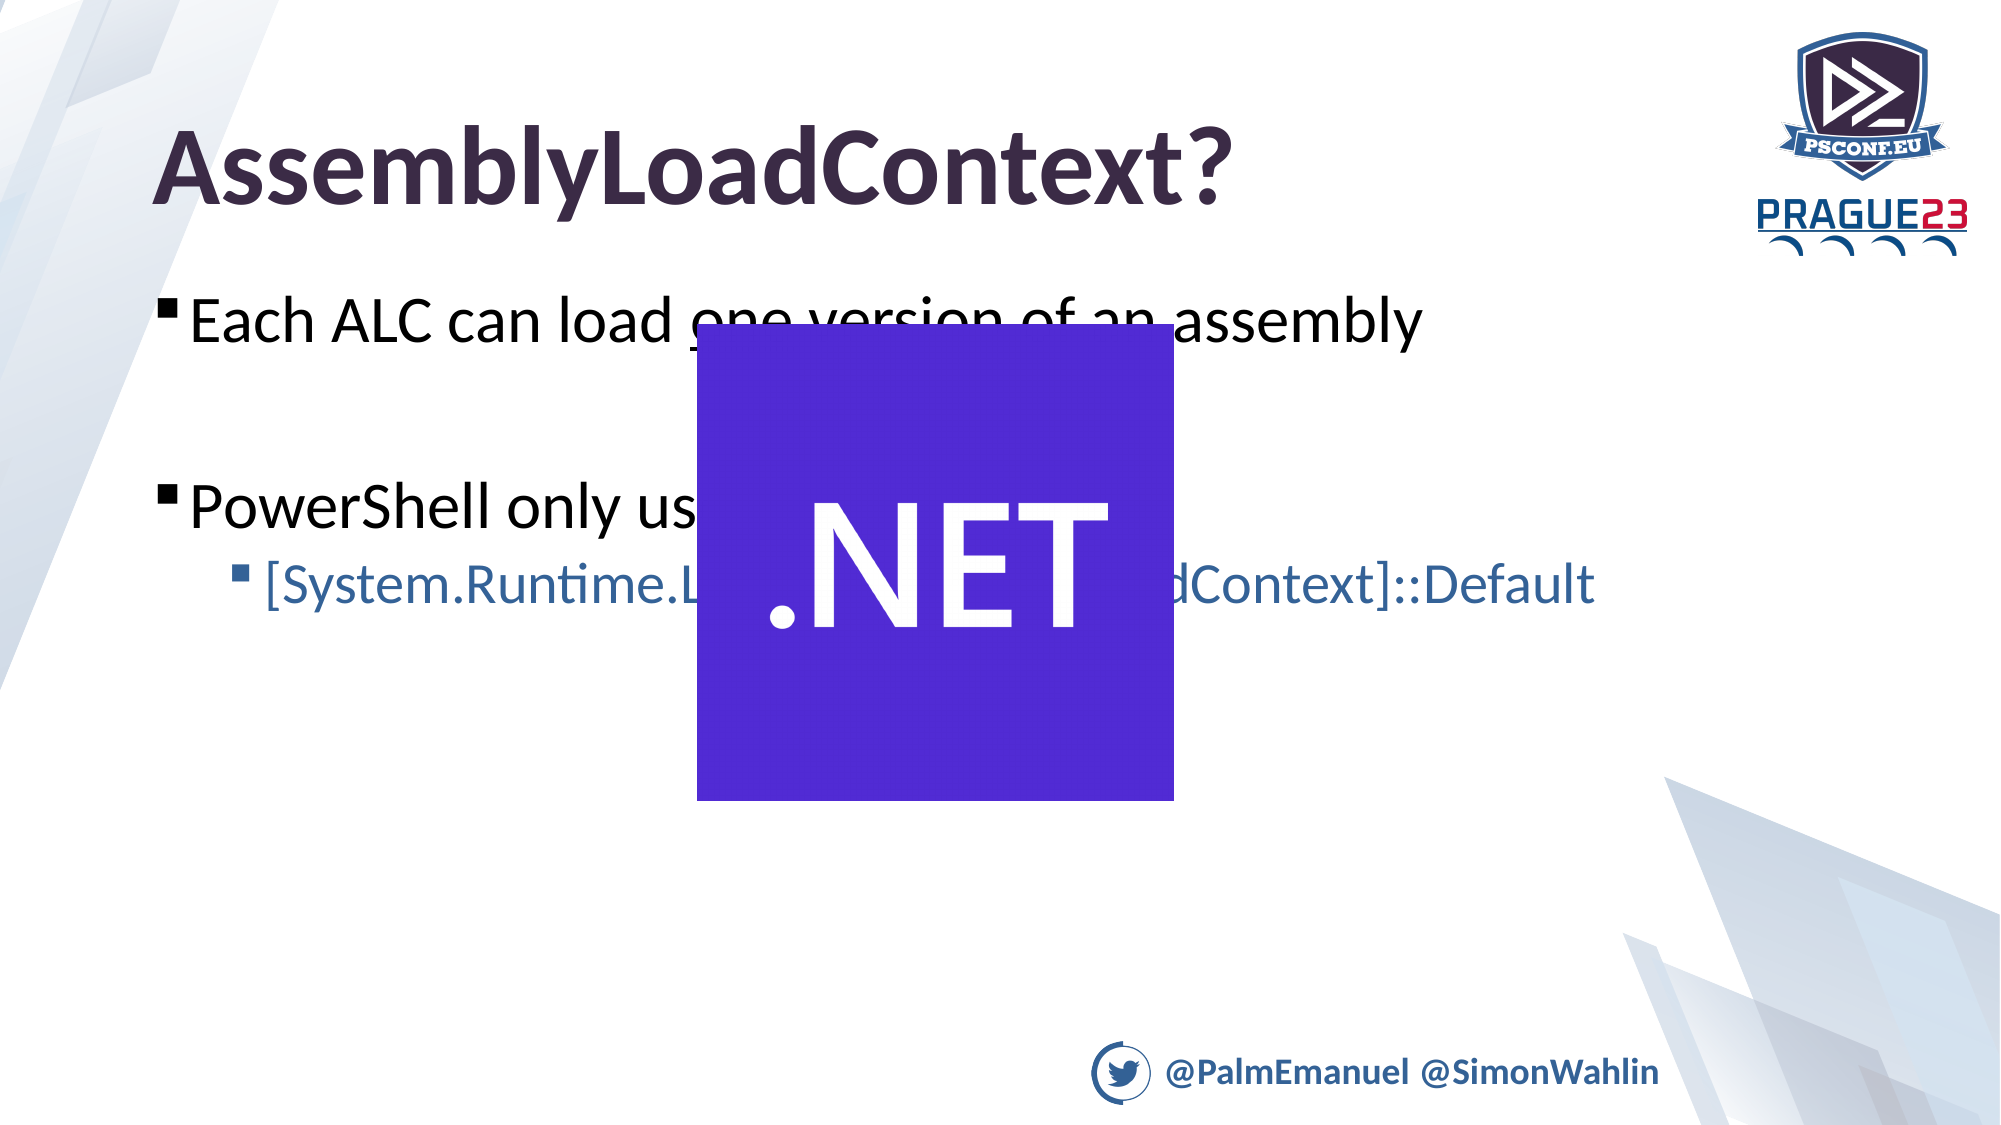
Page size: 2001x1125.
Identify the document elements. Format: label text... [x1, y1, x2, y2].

title AssemblyLoadContext? [137, 59, 1735, 277]
list Each ALC can load one version of an assembly PowerShell only uses one ALC [System.Runtime.Loader.AssemblyLoadContext]::Default [137, 277, 1968, 992]
picture [0, 0, 2000, 1125]
